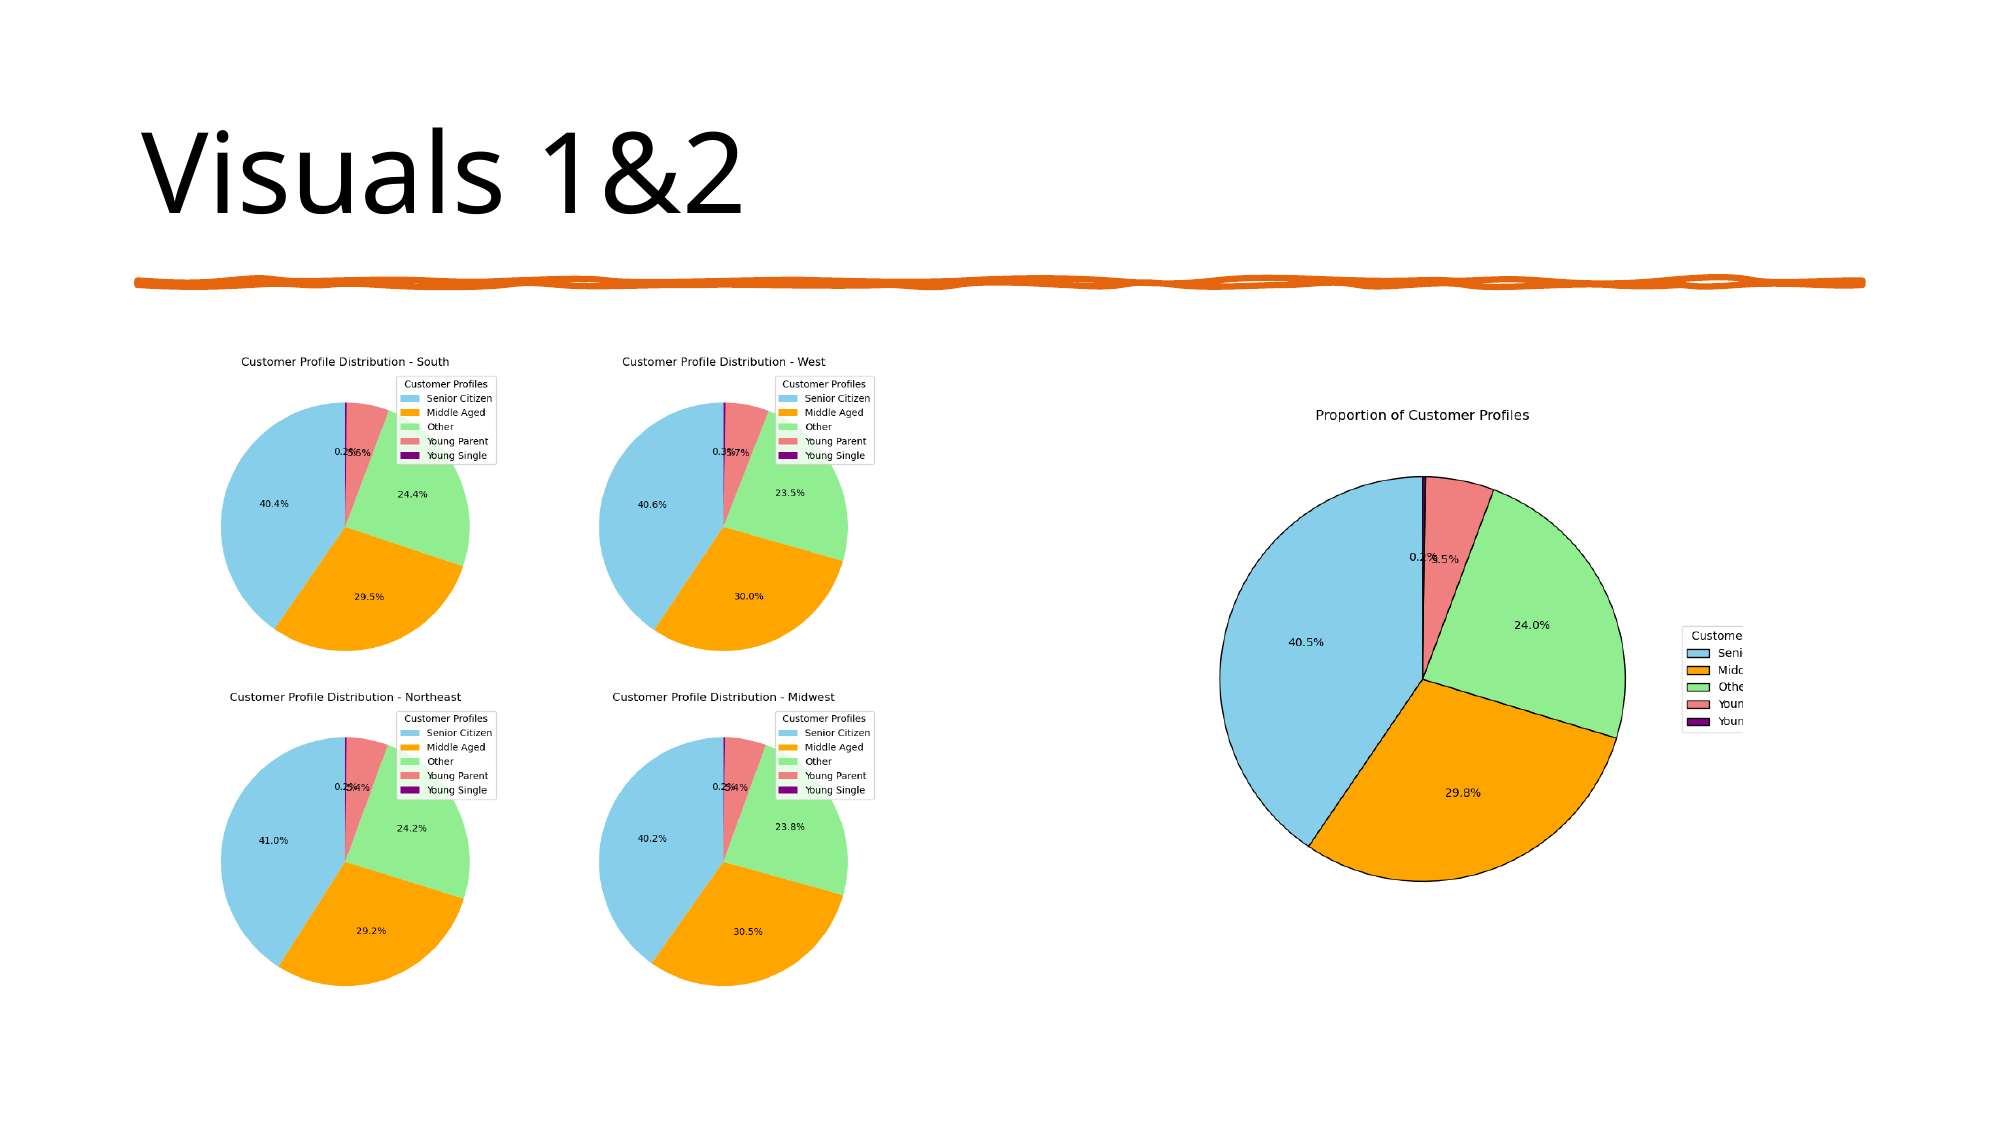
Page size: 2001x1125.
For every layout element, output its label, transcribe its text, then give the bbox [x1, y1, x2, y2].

picture [1085, 347, 1743, 1004]
title Visuals 1&2 [126, 59, 1851, 278]
picture [125, 347, 942, 1027]
